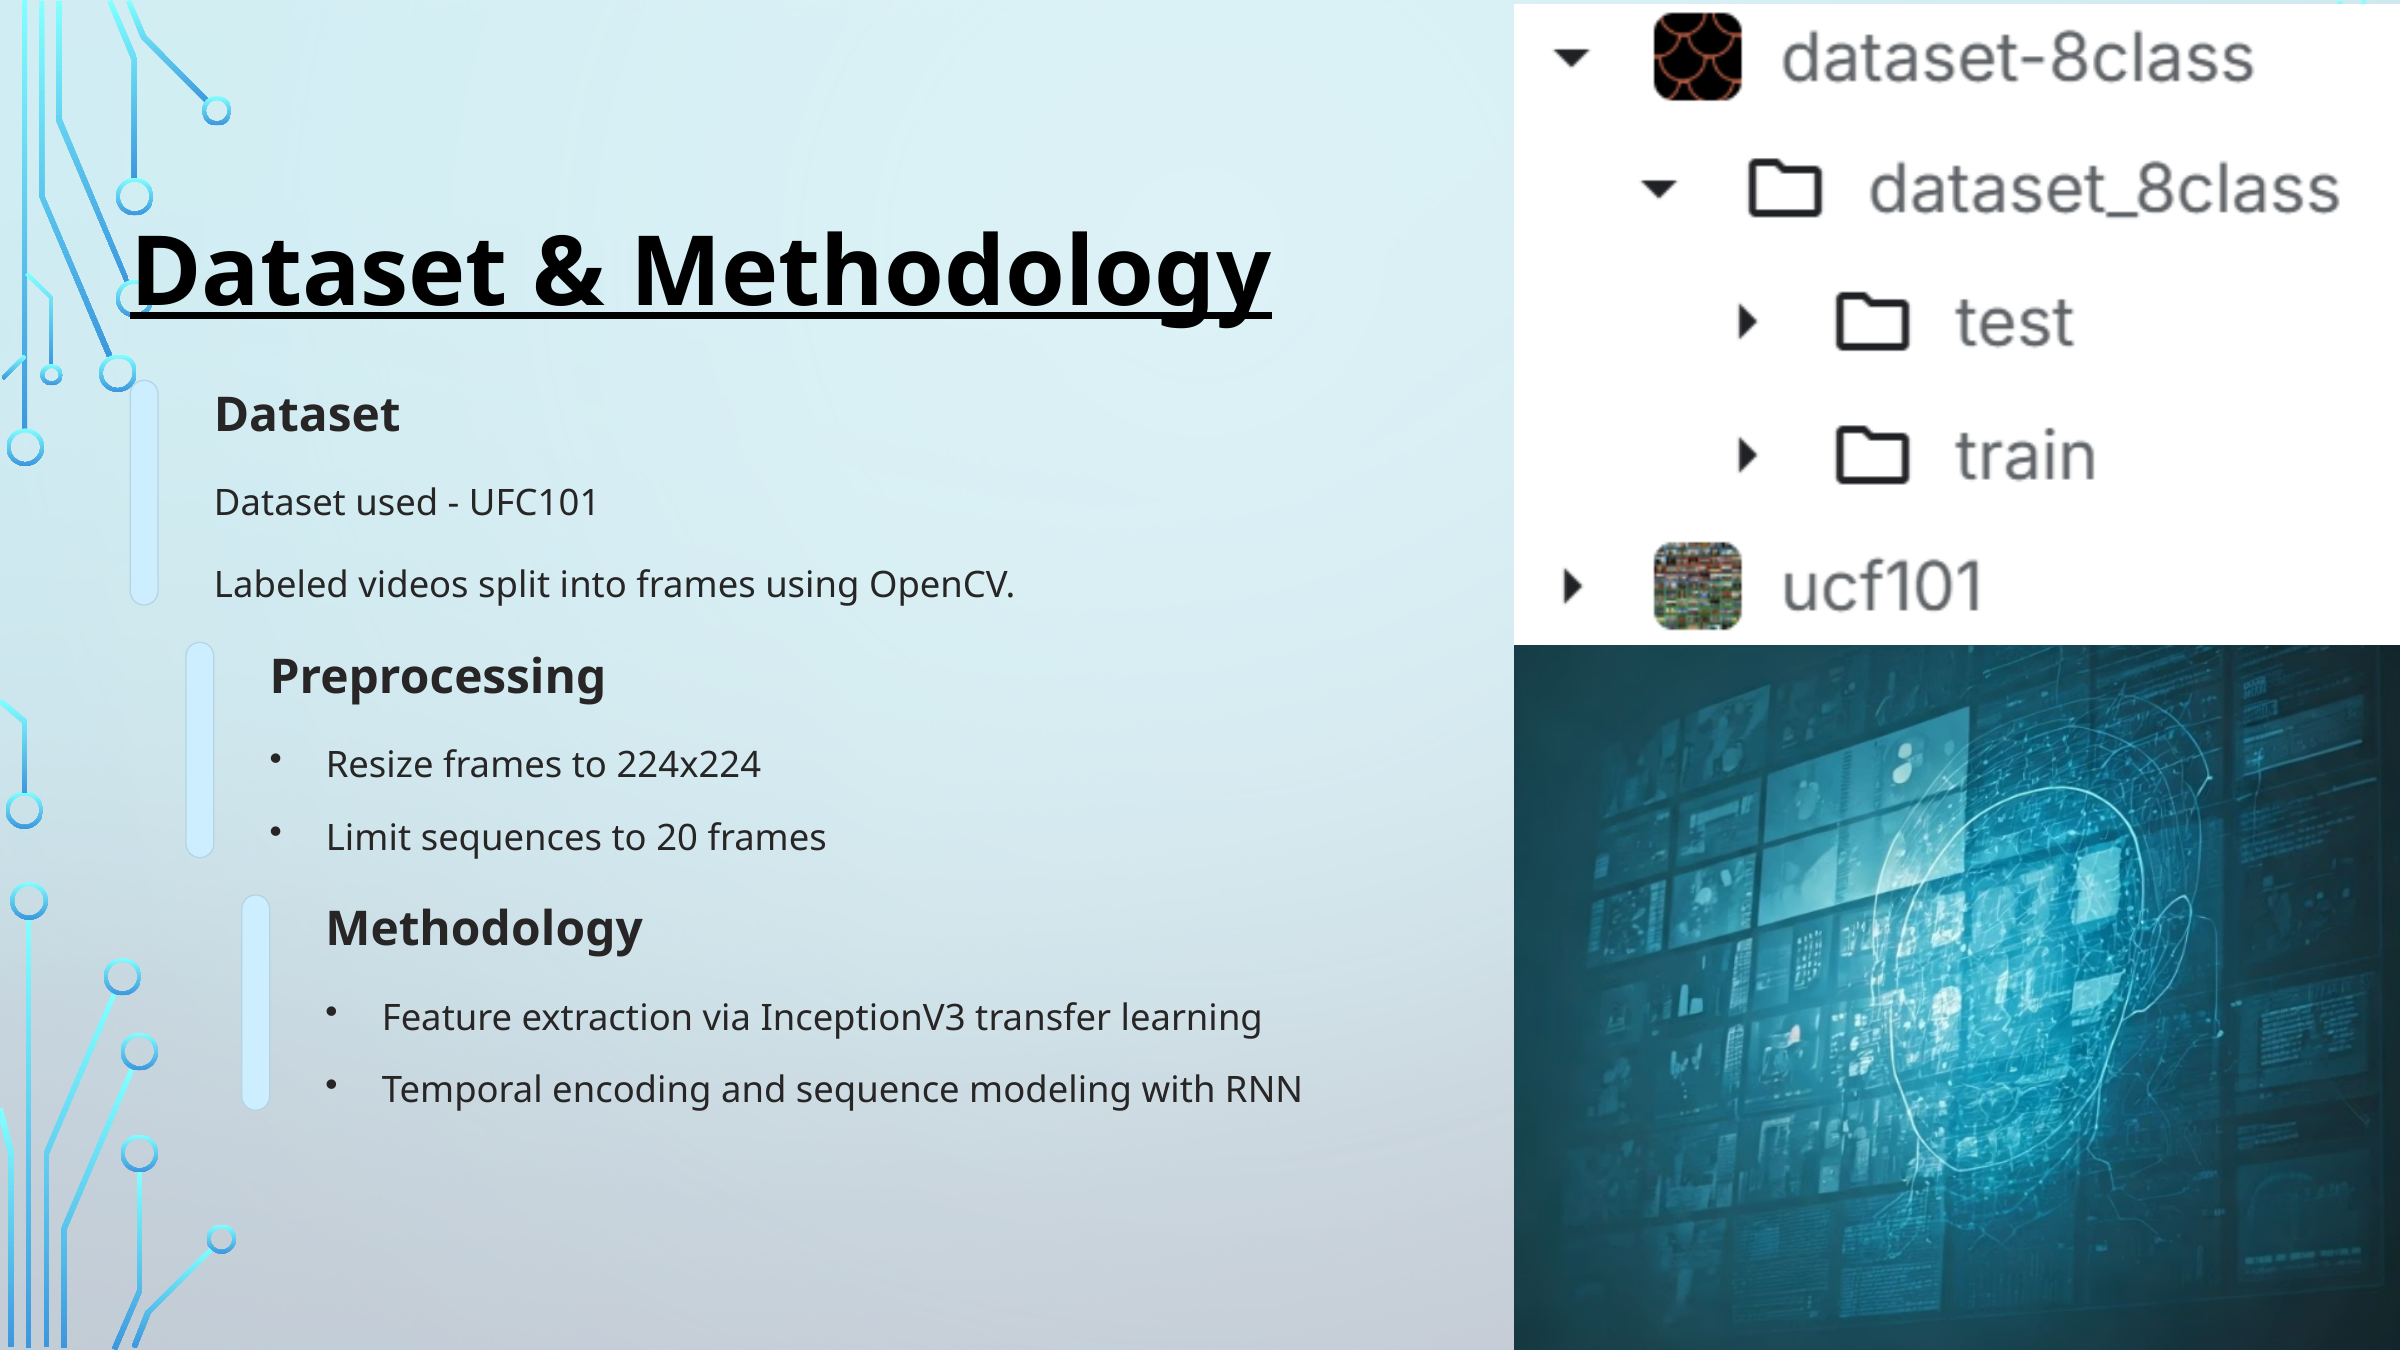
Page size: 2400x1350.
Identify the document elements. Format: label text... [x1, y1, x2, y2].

text_box Temporal encoding and sequence modeling with RNN [325, 1050, 1370, 1111]
text_box [241, 894, 270, 1111]
text_box Dataset [213, 380, 703, 442]
text_box Dataset used - UFC101 [213, 463, 1370, 524]
picture [1513, 4, 2400, 1350]
text_box Methodology [325, 894, 814, 956]
text_box Labeled videos split into frames using OpenCV. [213, 545, 1370, 605]
text_box [130, 380, 159, 606]
text_box Resize frames to 224x224 [269, 725, 1370, 786]
text_box Preprocessing [269, 642, 758, 704]
text_box [185, 642, 214, 858]
text_box Dataset & Methodology [130, 202, 1171, 325]
text_box Limit sequences to 20 frames [269, 798, 1370, 858]
text_box Feature extraction via InceptionV3 transfer learning [325, 978, 1370, 1038]
